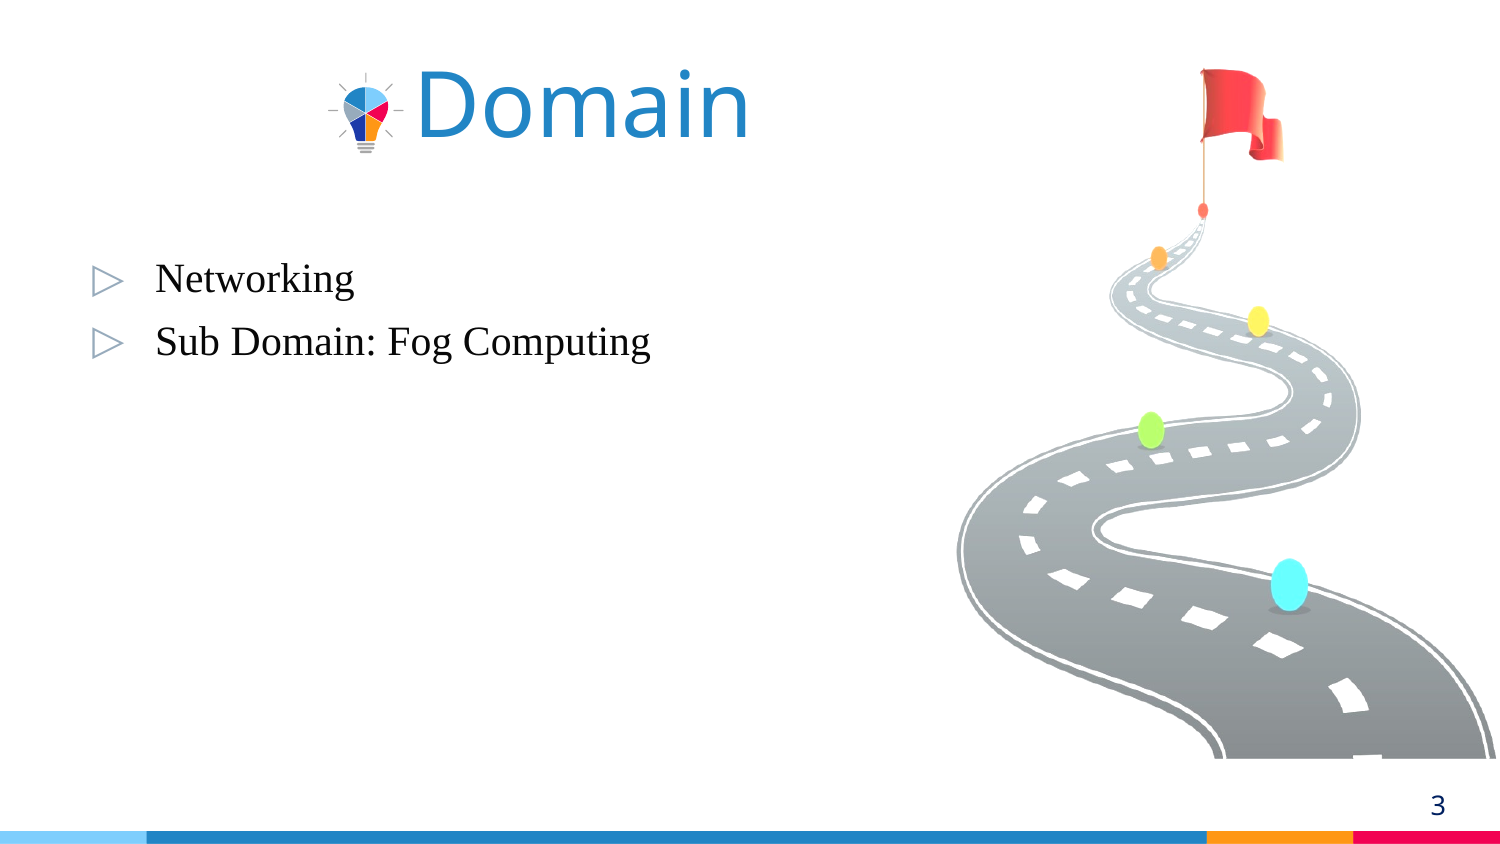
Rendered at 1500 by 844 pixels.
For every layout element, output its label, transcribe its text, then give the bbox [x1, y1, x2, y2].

slide_number 3 [1370, 772, 1462, 826]
text_box Networking Sub Domain: Fog Computing [64, 236, 943, 695]
picture [948, 58, 1500, 762]
subtitle Domain [397, 30, 974, 160]
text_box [327, 72, 404, 154]
